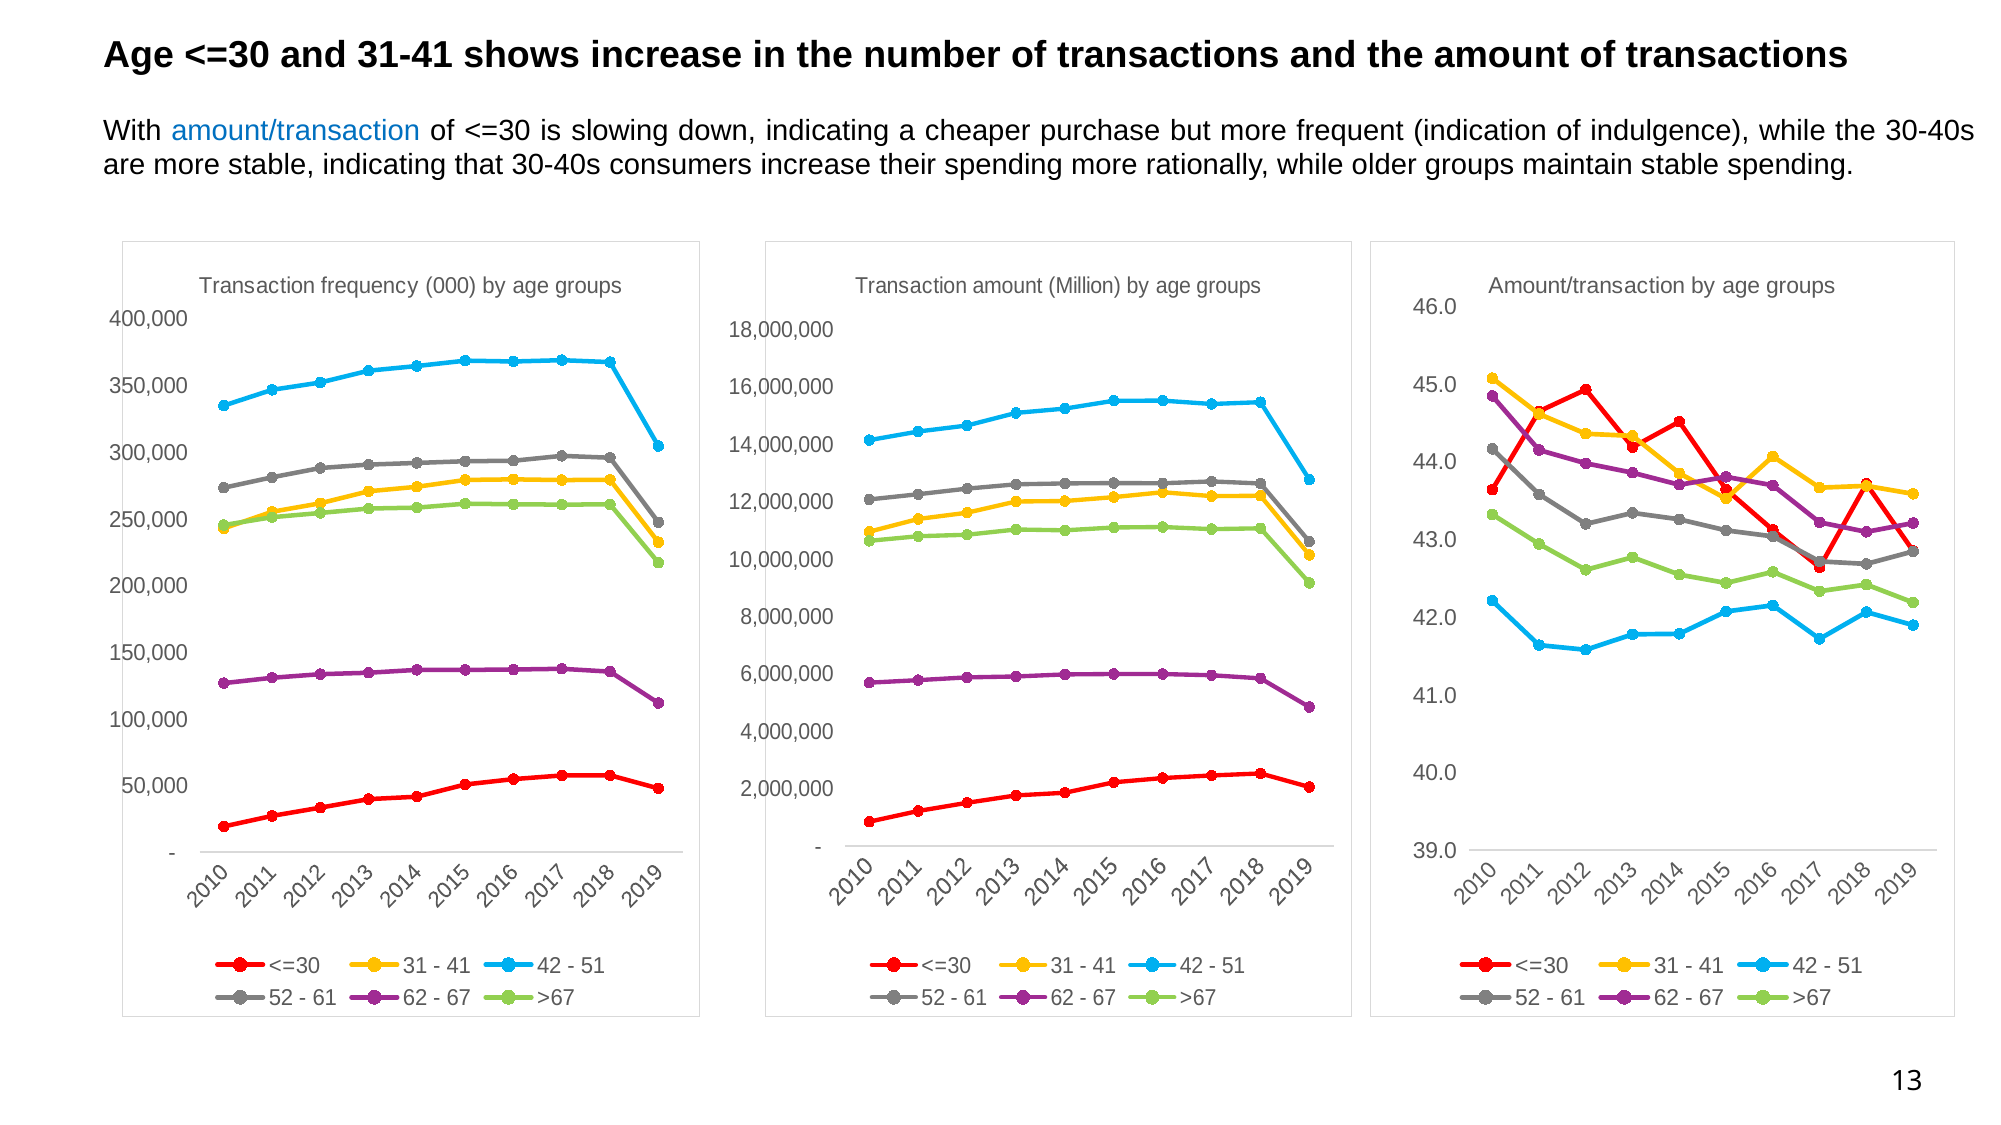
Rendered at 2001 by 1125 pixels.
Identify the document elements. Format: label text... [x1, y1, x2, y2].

text_box With amount/transaction of <=30 is slowing down, indicating a cheaper purchase but more frequent (indication of indulgence), while the 30-40s are more stable, indicating that 30-40s consumers increase their spending more rationally, while older groups maintain stable spending. [103, 96, 1978, 196]
chart [102, 241, 701, 1018]
title Age <=30 and 31-41 shows increase in the number of transactions and the amount of transactions [103, 14, 1978, 91]
chart [1370, 241, 1955, 1018]
chart [722, 241, 1353, 1018]
